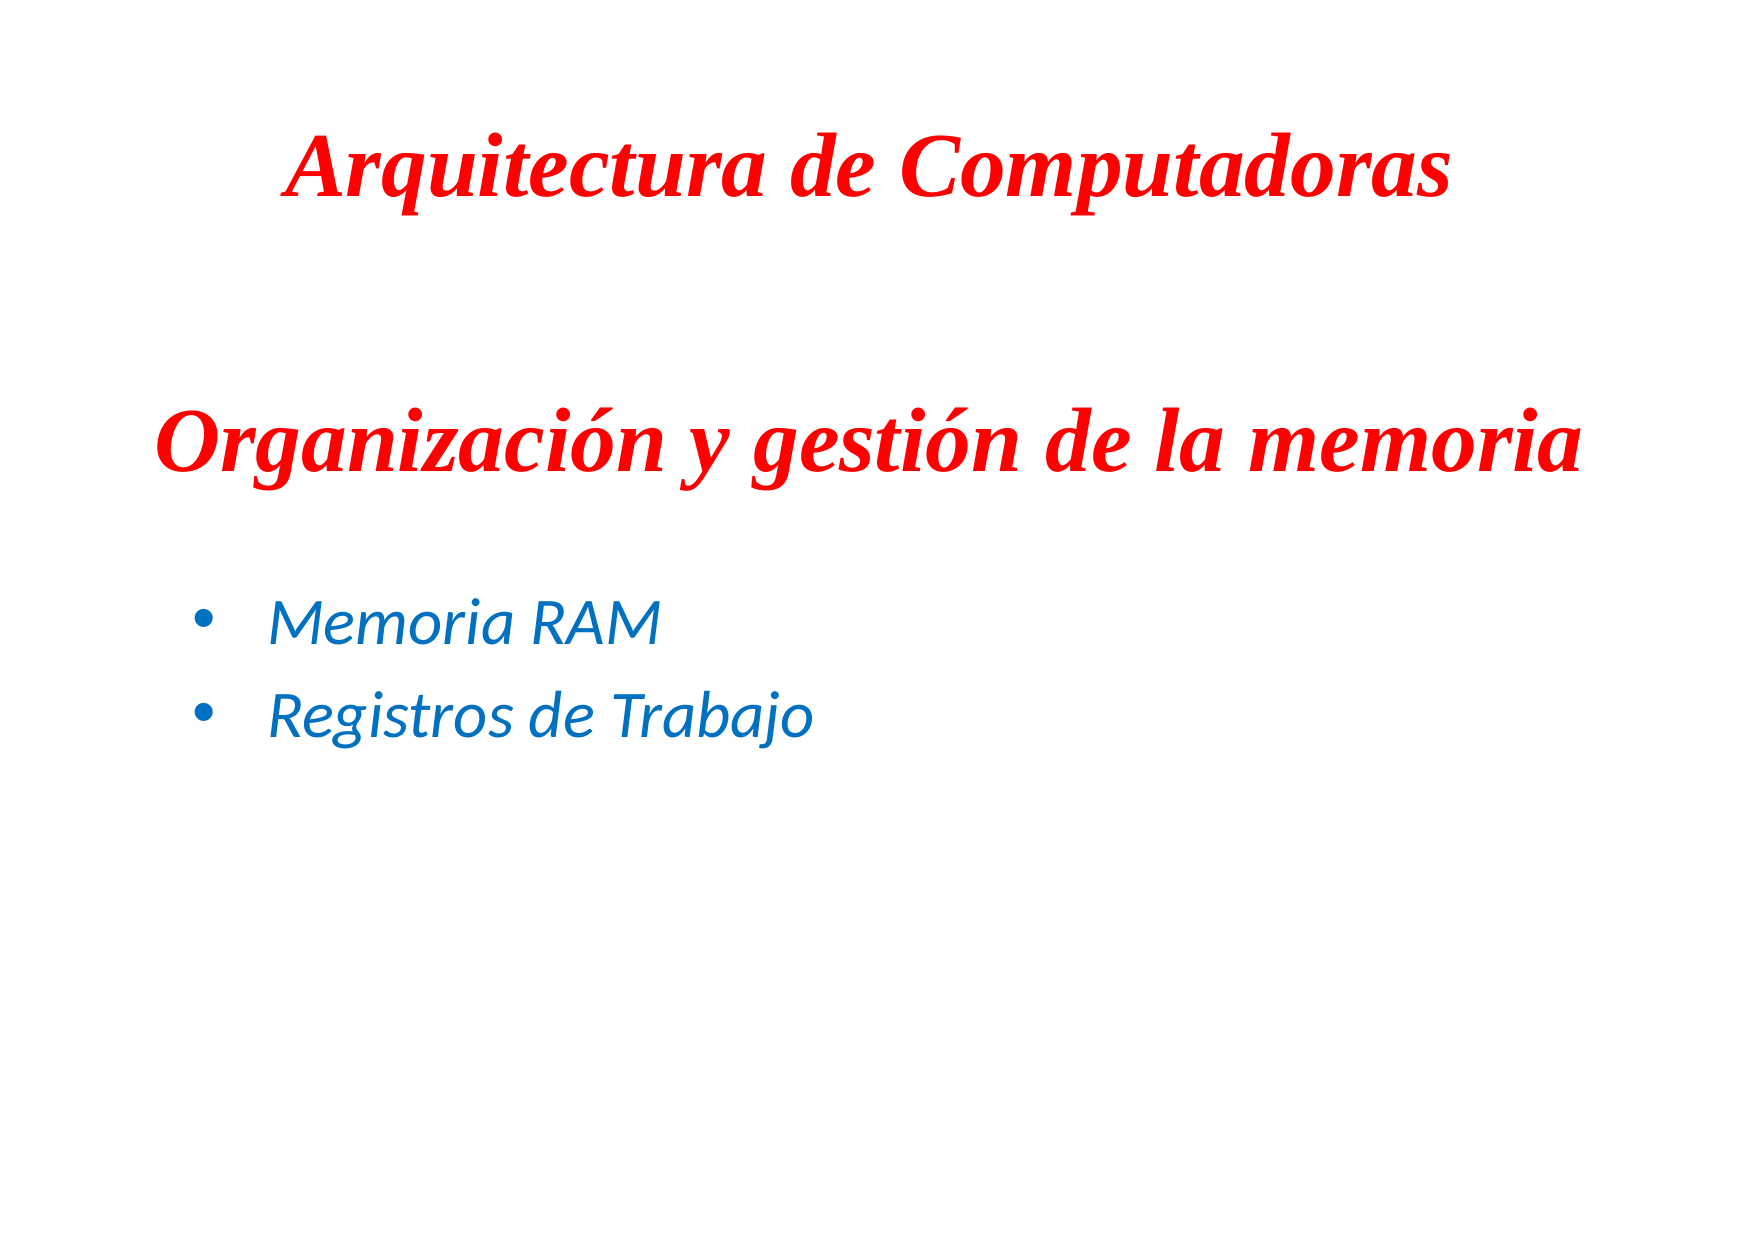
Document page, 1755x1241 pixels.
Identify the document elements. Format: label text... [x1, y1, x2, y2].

text_box Memoria RAM Registros de Trabajo [177, 570, 1615, 858]
text_box Organización y gestión de la memoria [75, 332, 1665, 520]
title Arquitectura de Computadoras [75, 57, 1665, 246]
